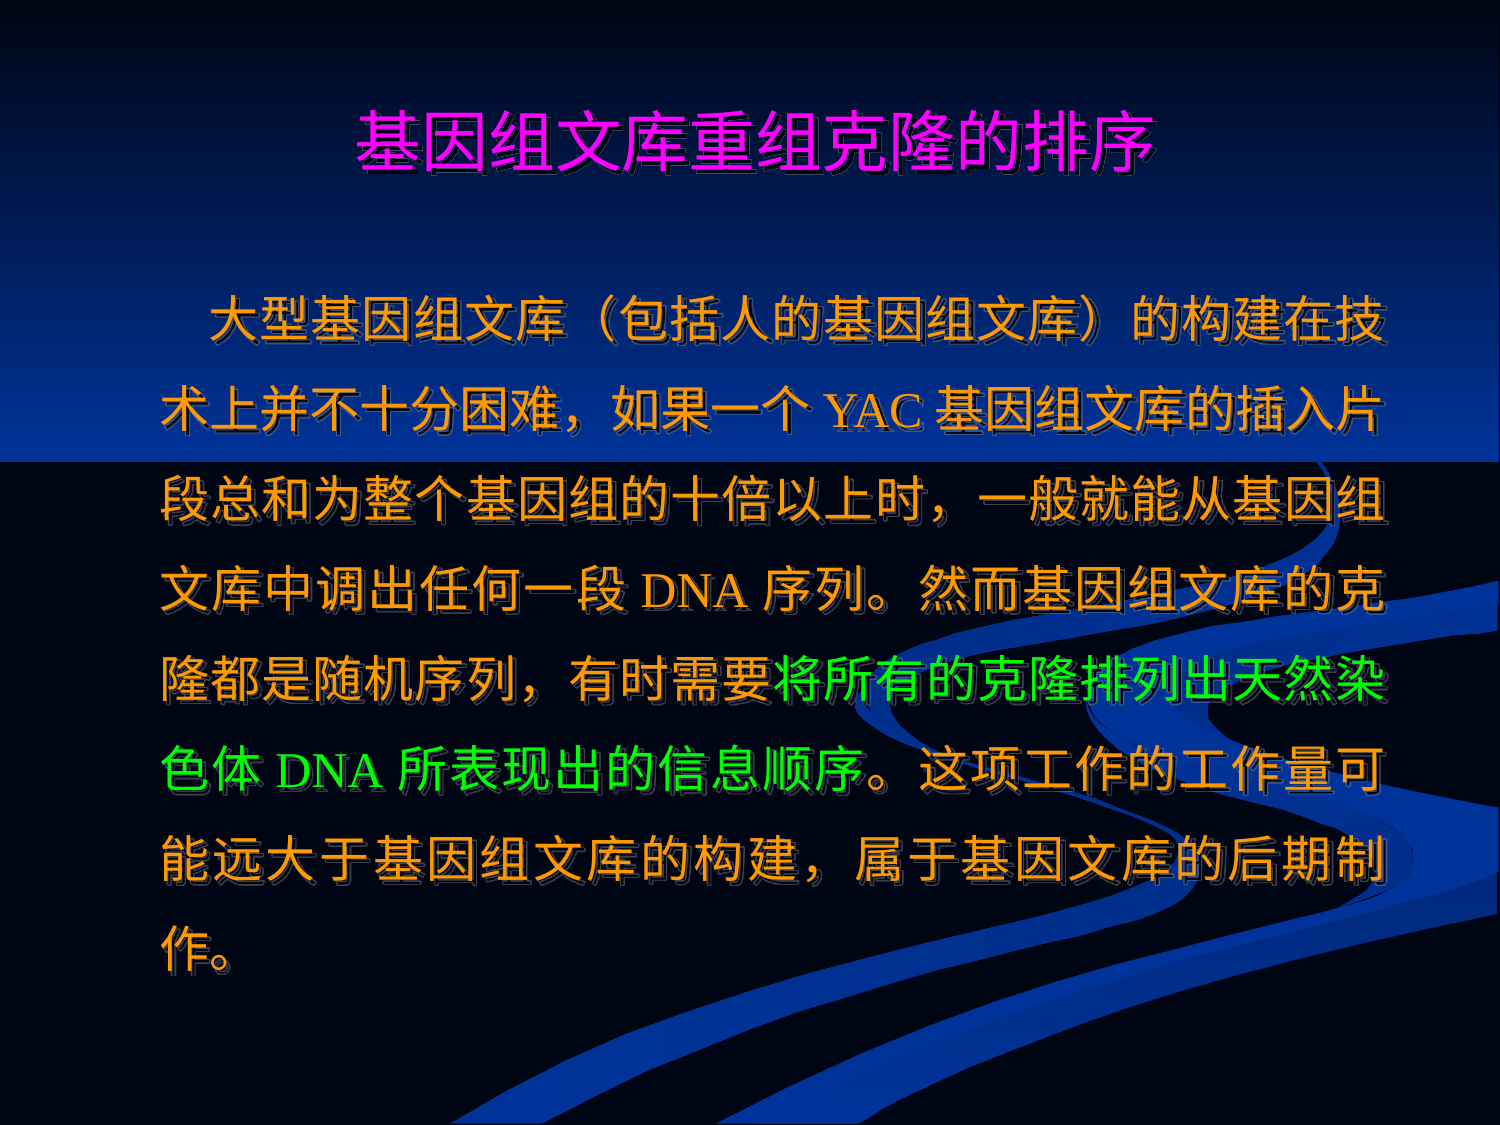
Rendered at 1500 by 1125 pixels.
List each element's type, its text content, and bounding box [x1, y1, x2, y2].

text_box 基因组文库重组克隆的排序 [144, 92, 1367, 205]
text_box 大型基因组文库（包括人的基因组文库）的构建在技术上并不十分困难，如果一个YAC基因组文库的插入片段总和为整个基因组的十倍以上时，一般就能从基因组文库中调出任何一段DNA序列。然而基因组文库的克隆都是随机序列，有时需要将所有的克隆排列出天然染色体DNA所表现出的信息顺序。这项工作的工作量可能远大于基因组文库的构建，属于基因文库的后期制作。 [144, 249, 1400, 963]
